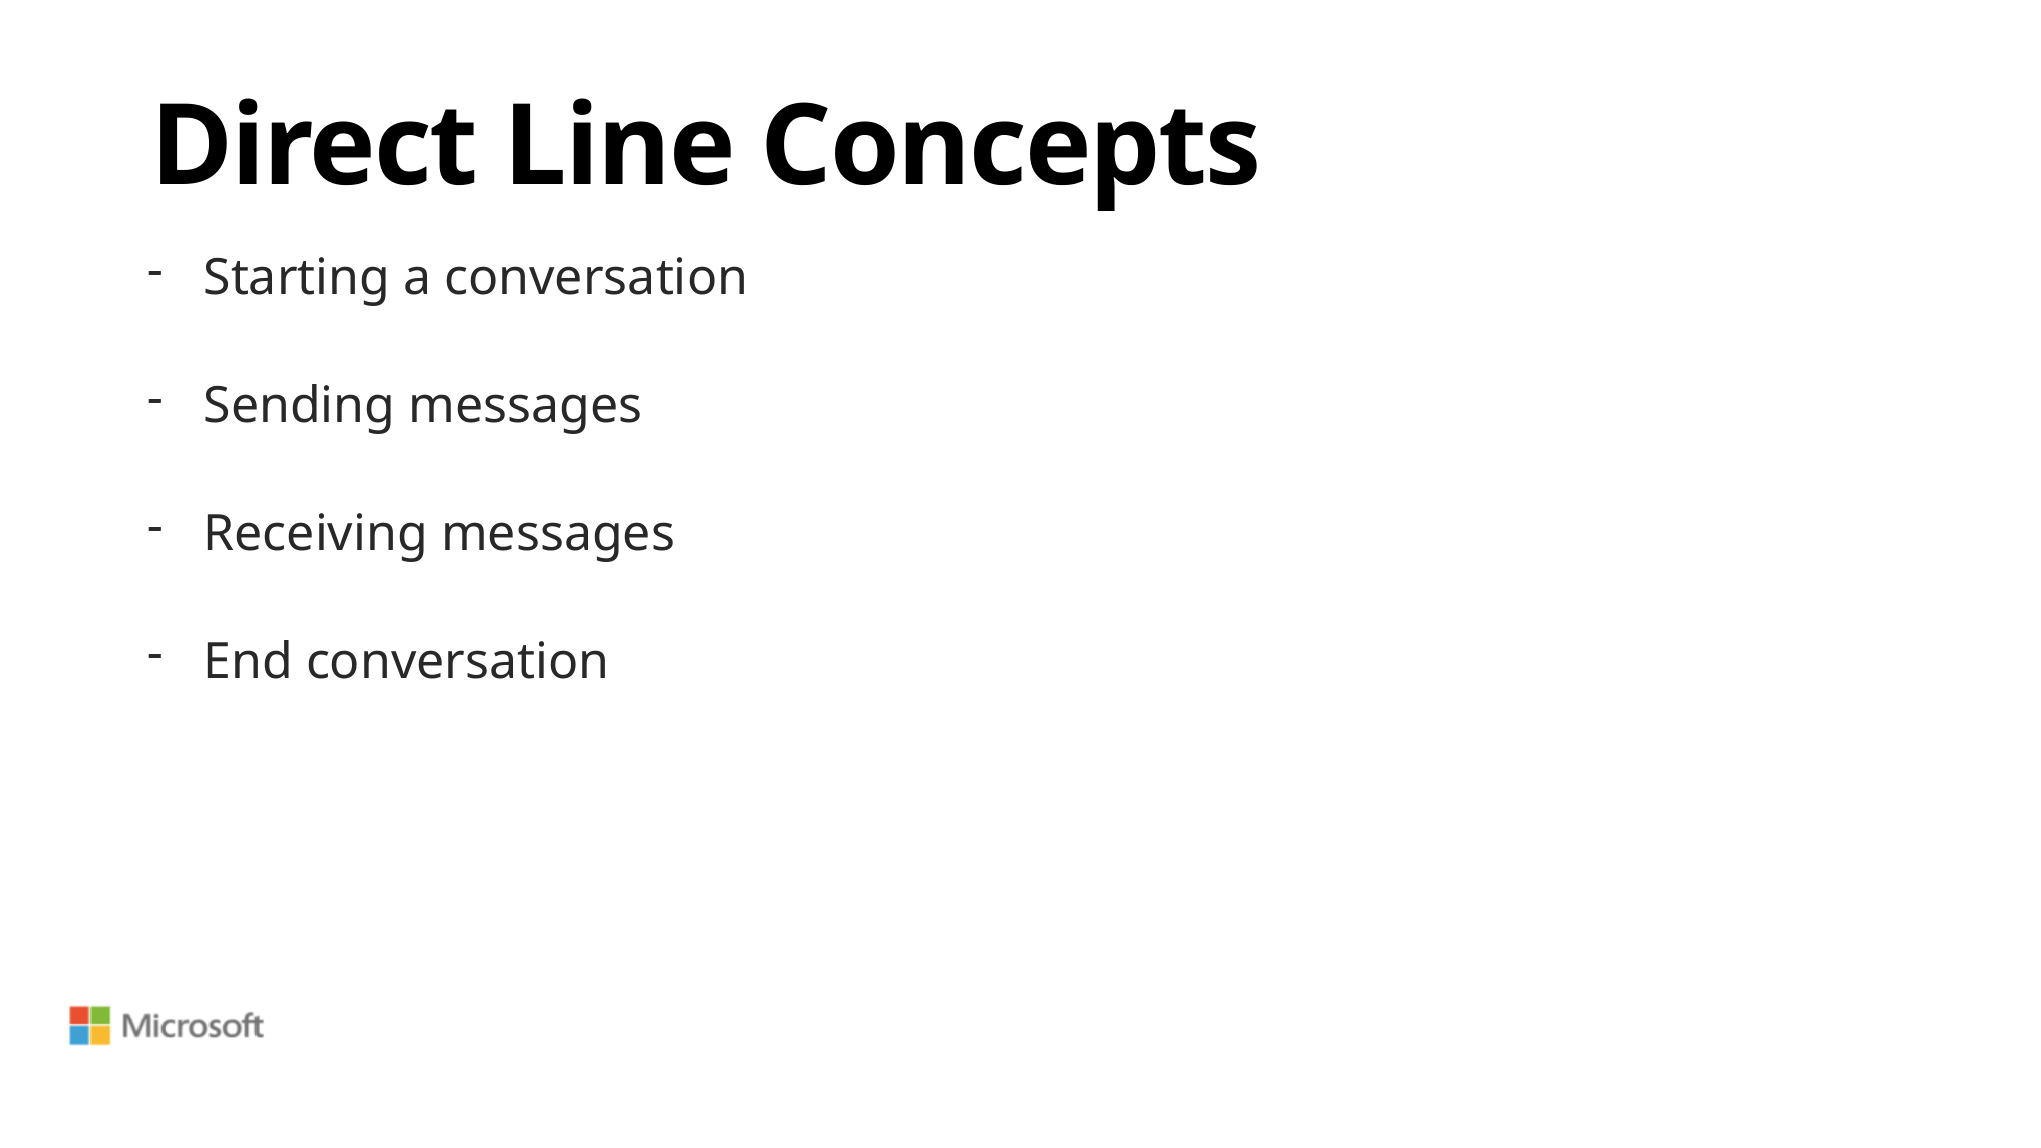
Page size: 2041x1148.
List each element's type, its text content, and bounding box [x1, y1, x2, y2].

picture [44, 979, 280, 1059]
text_box [107, 219, 1929, 979]
text_box Starting a conversation Sending messages Receiving messages End conversation [132, 244, 1954, 1084]
text_box Direct Line Concepts [135, 79, 2041, 231]
text_box [110, 54, 2041, 206]
